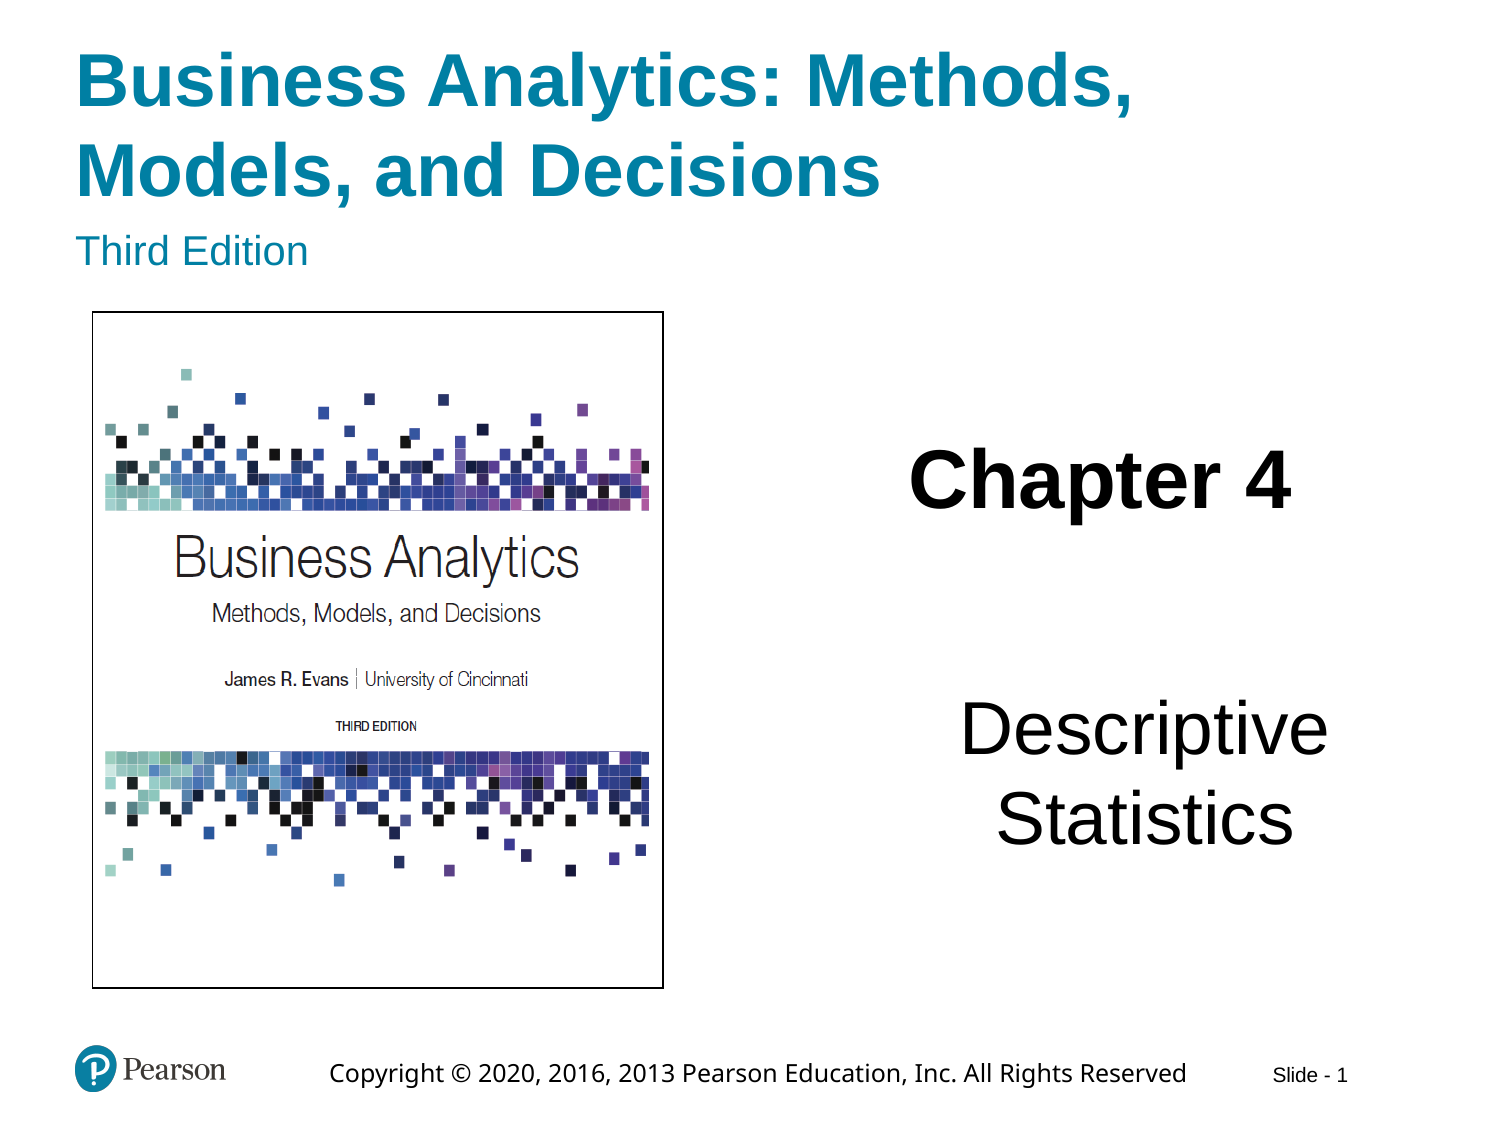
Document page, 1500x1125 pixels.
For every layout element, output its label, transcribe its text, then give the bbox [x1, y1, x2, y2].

picture [101, 1045, 226, 1092]
picture [75, 1078, 86, 1092]
list Descriptive Statistics [848, 579, 1442, 860]
list Copyright © 2020, 2016, 2013 Pearson Education, Inc. All Rights Reserved [270, 1057, 1249, 1101]
title Business Analytics: Methods, Models, and Decisions [75, 31, 1429, 214]
picture [83, 1054, 109, 1079]
picture [92, 312, 663, 988]
picture [75, 1045, 90, 1061]
list Chapter 4 [800, 399, 1400, 525]
list Third Edition [75, 224, 388, 288]
